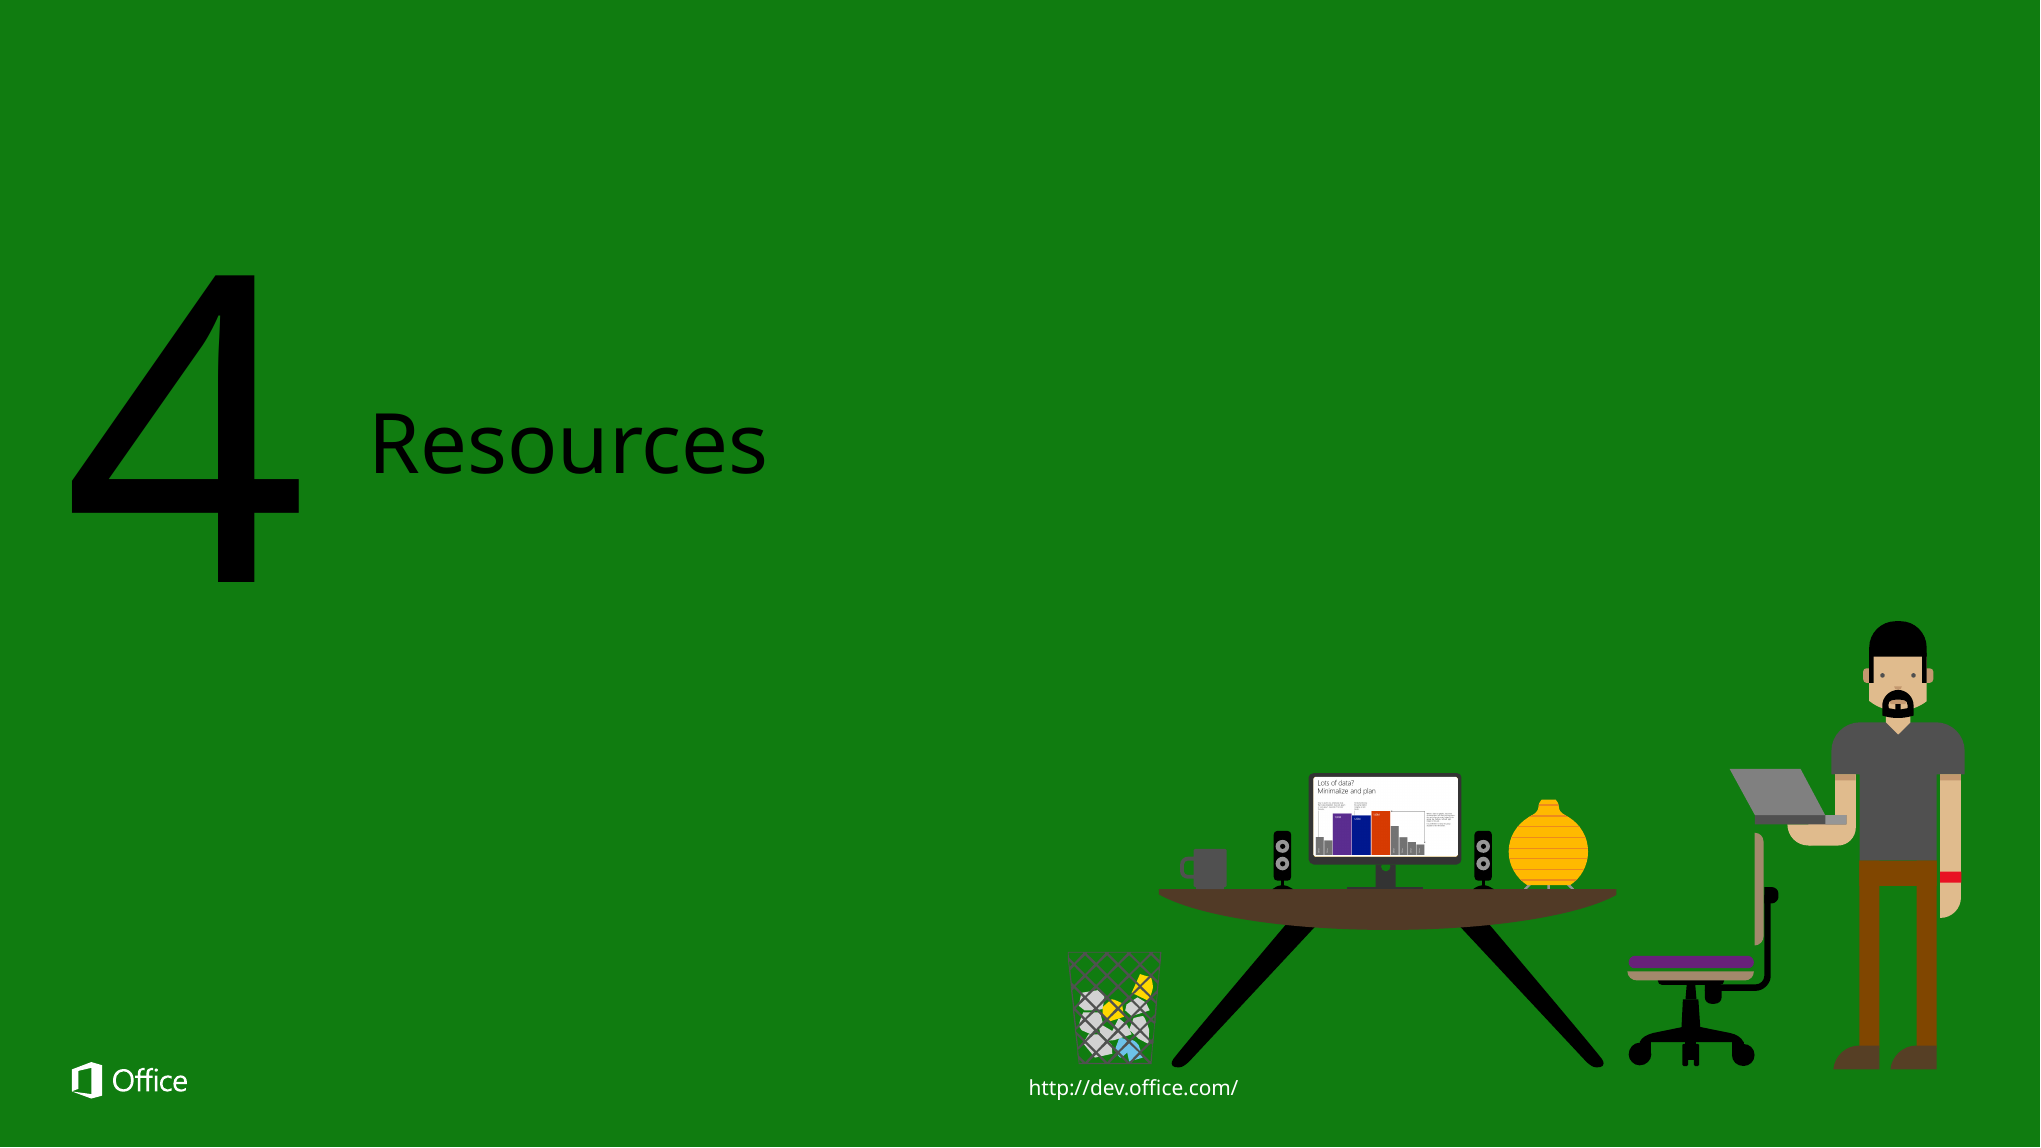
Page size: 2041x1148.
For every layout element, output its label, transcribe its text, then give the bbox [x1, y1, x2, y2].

list 4 [39, 198, 346, 695]
list Resources [346, 386, 1320, 508]
picture [1313, 776, 1458, 857]
